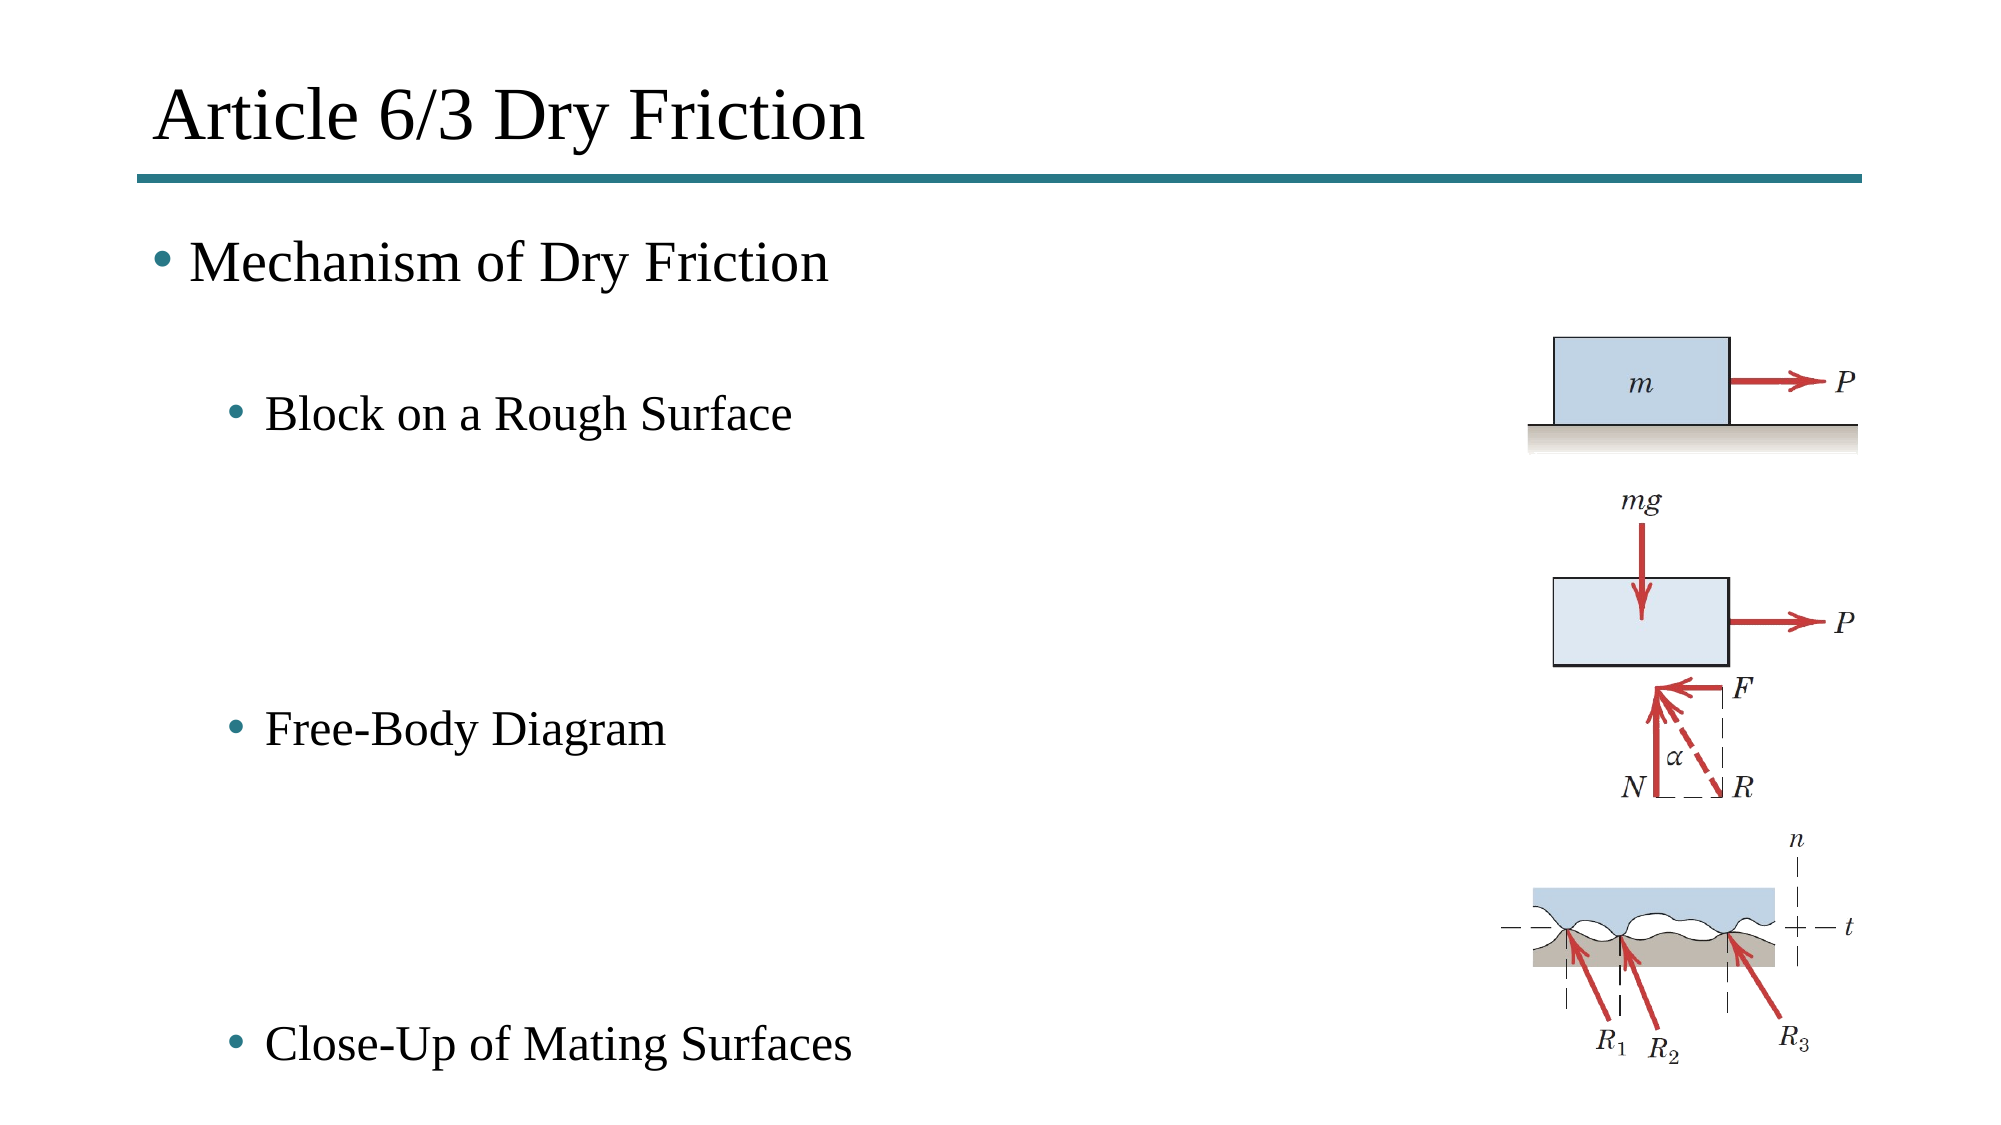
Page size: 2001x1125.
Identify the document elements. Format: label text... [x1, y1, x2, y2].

title Article 6/3 Dry Friction [137, 59, 1863, 170]
picture [1524, 329, 1863, 463]
picture [1545, 490, 1857, 805]
picture [1494, 827, 1857, 1068]
list Mechanism of Dry Friction Block on a Rough Surface Free-Body Diagram Close-Up of Mating Surfaces [137, 223, 1863, 1091]
